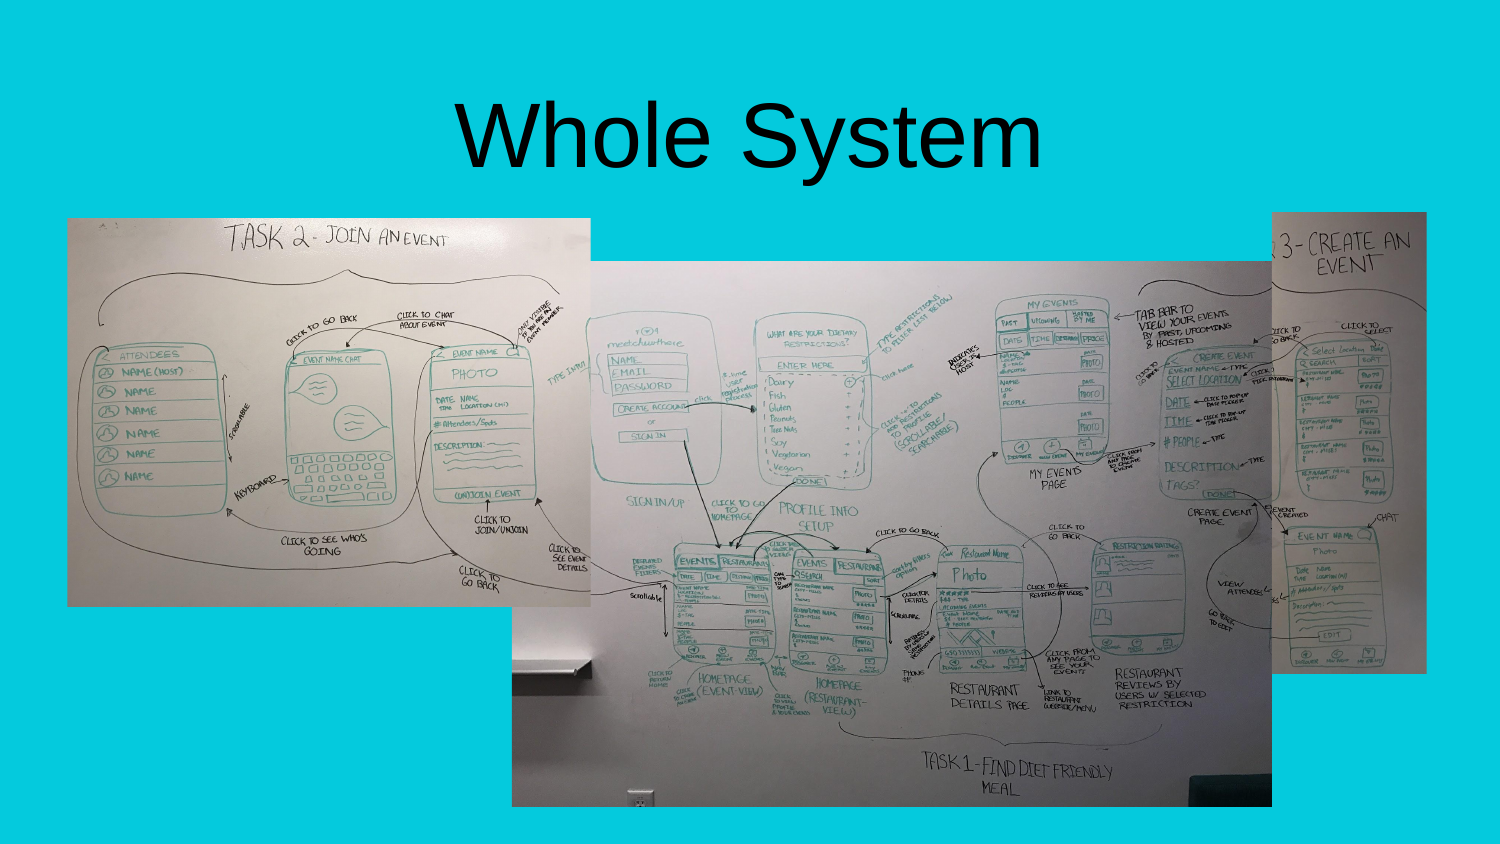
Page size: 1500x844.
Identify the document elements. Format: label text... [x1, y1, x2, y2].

title Whole System [51, 60, 1449, 155]
picture [67, 212, 1427, 807]
